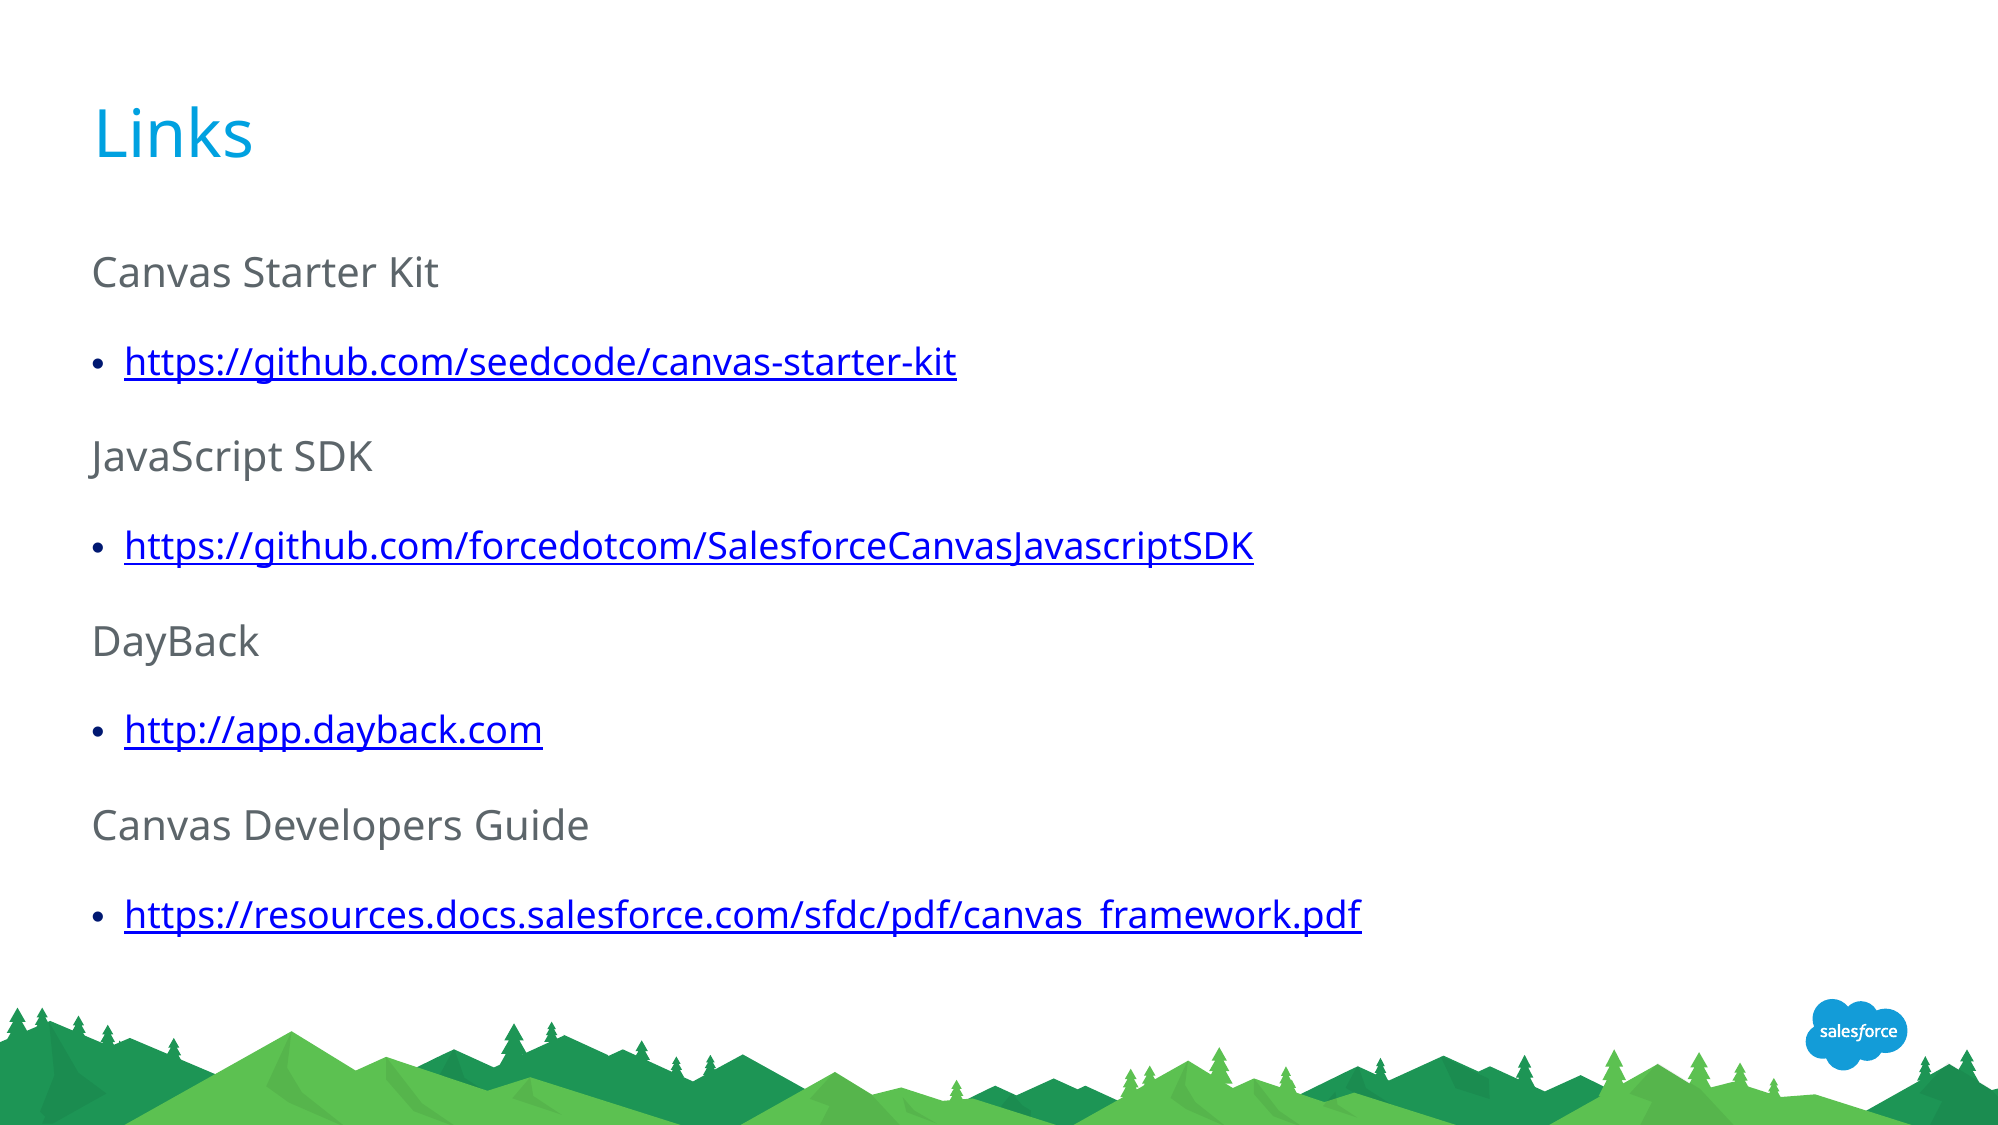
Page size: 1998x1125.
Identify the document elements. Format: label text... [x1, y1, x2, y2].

list Canvas Starter Kit https://github.com/seedcode/canvas-starter-kit JavaScript SDK https://github.com/forcedotcom/SalesforceCanvasJavascriptSDK DayBack http://app.dayback.com Canvas Developers Guide https://resources.docs.salesforce.com/sfdc/pdf/canvas_framework.pdf [90, 245, 1887, 993]
title Links [93, 9, 1907, 174]
